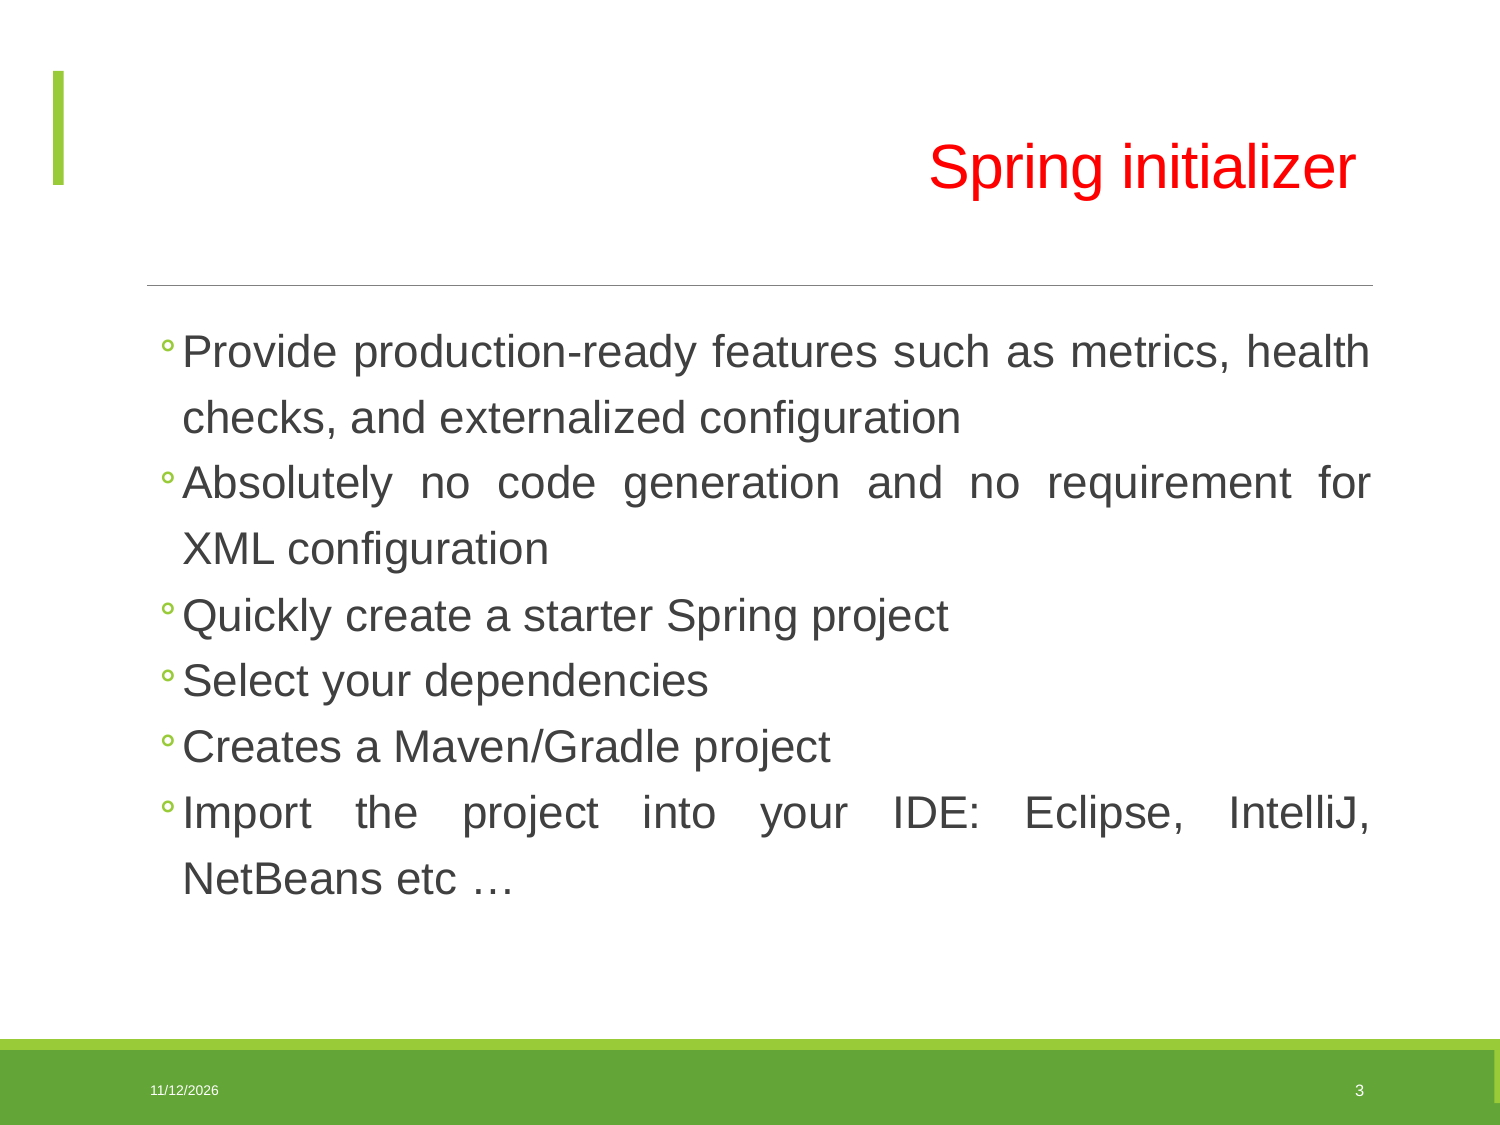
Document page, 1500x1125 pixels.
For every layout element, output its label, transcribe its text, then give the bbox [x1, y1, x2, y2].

title Spring initializer [135, 47, 1373, 209]
slide_number 3 [1218, 1059, 1380, 1120]
list Provide production-ready features such as metrics, health checks, and externalized configuration Absolutely no code generation and no requirement for XML configuration Quickly create a starter Spring project Select your dependencies Creates a Maven/Gradle project Import the project into your IDE: Eclipse, IntelliJ, NetBeans etc … [135, 302, 1373, 1038]
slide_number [135, 1059, 440, 1120]
